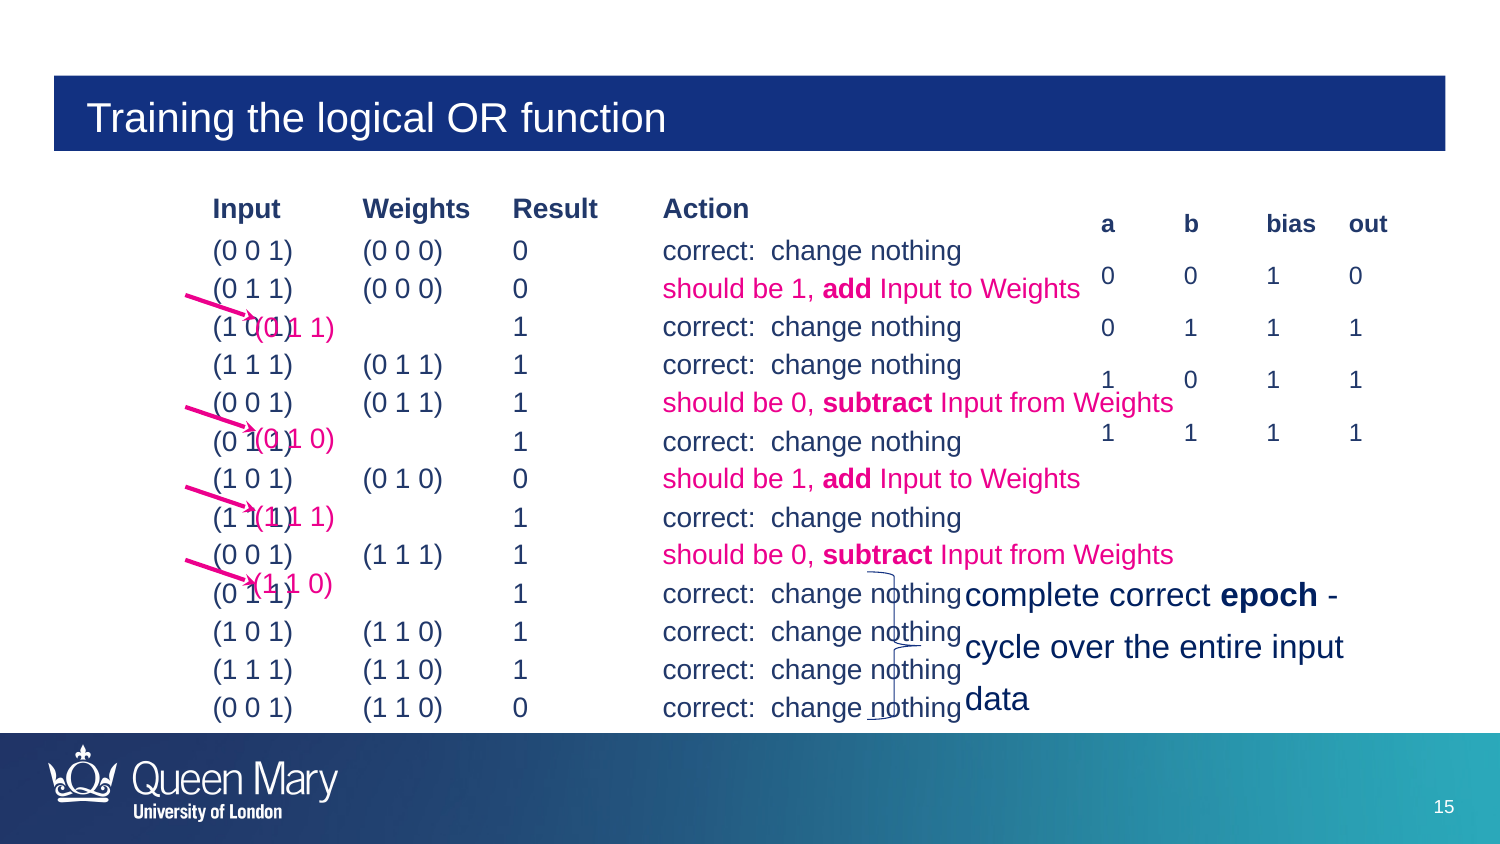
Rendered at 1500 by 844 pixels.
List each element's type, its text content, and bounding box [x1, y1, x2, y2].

text_box (1 1 0) [237, 558, 351, 607]
list Input Weights Result Action (0 0 1) (0 0 0) 0 correct: change nothing (0 1 1) (0 0 0) 0 should be 1, add Input to Weights (1 0 1) 1 correct: change nothing (1 1 1) (0 1 1) 1 correct: change nothing (0 0 1) (0 1 1) 1 should be 0, subtract Input from Weights (0 1 1) 1 correct: change nothing (1 0 1) (0 1 0) 0 should be 1, add Input to Weights (1 1 1) 1 correct: change nothing (0 0 1) (1 1 1) 1 should be 0, subtract Input from Weights (0 1 1) 1 correct: change nothing (1 0 1) (1 1 0) 1 correct: change nothing (1 1 1) (1 1 0) 1 correct: change nothing (0 0 1) (1 1 0) 0 correct: change nothing [47, 183, 1445, 606]
table_header bias [1262, 190, 1345, 242]
table_cell 0 [1180, 242, 1262, 294]
table_header b [1180, 190, 1262, 242]
table_cell 1 [1262, 346, 1345, 398]
picture [0, 733, 1500, 844]
title Training the logical OR function [71, 89, 1429, 135]
table_cell 1 [1262, 242, 1345, 294]
table_header a [1097, 190, 1180, 242]
table_cell 0 [1345, 242, 1427, 294]
table_cell 1 [1180, 398, 1262, 451]
text_box (1 1 1) [239, 490, 353, 540]
table_cell 1 [1097, 346, 1180, 398]
table_cell 1 [1345, 346, 1427, 398]
table_cell 1 [1262, 294, 1345, 346]
table_cell 0 [1097, 294, 1180, 346]
table_header out [1345, 190, 1427, 242]
table_cell 0 [1097, 242, 1180, 294]
table_cell 1 [1097, 398, 1180, 451]
text_box (0 1 0) [239, 412, 353, 462]
table_cell 0 [1180, 346, 1262, 398]
table_cell 1 [1345, 294, 1427, 346]
table_cell 1 [1180, 294, 1262, 346]
table_cell 1 [1345, 398, 1427, 451]
text_box complete correct epoch - cycle over the entire input data [959, 555, 1383, 724]
text_box (0 1 1) [239, 301, 353, 351]
table_cell 1 [1262, 398, 1345, 451]
text_box [867, 571, 922, 721]
